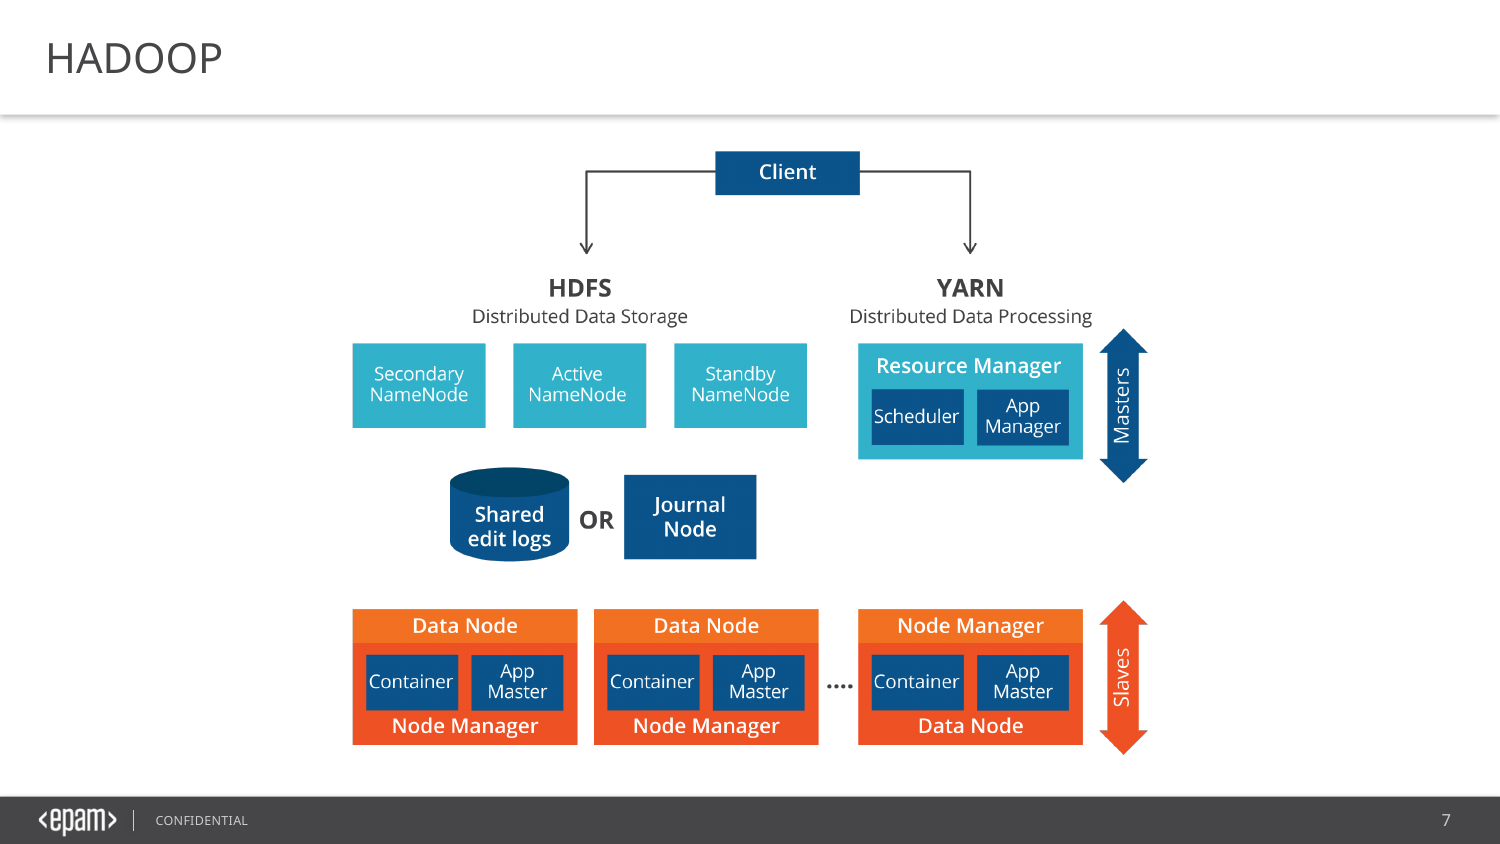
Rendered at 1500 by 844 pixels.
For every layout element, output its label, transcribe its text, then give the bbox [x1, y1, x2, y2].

list hadoop [0, 0, 1500, 115]
picture [327, 132, 1173, 765]
picture [38, 808, 117, 837]
